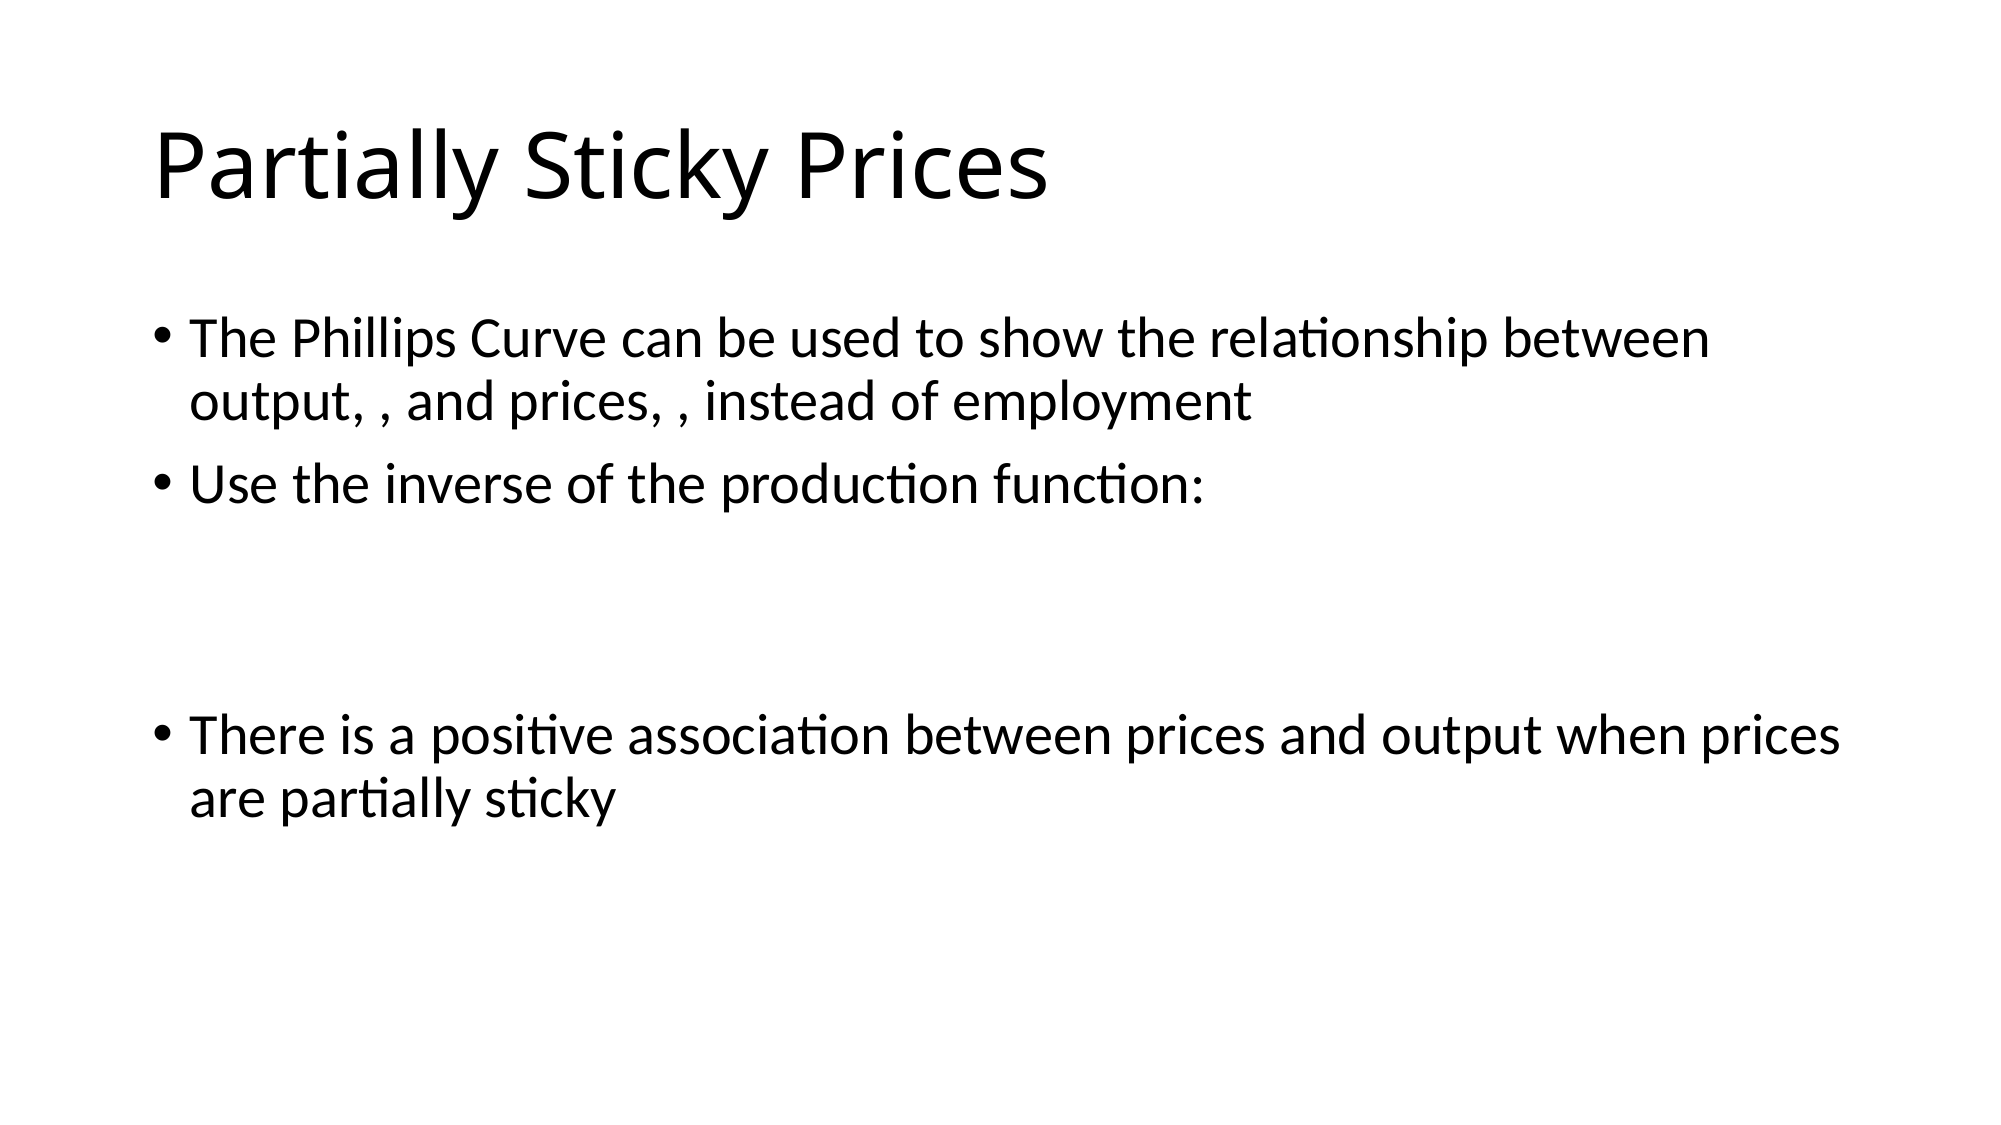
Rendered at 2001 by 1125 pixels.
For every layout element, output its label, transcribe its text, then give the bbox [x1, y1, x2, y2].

title Partially Sticky Prices [137, 59, 1863, 278]
